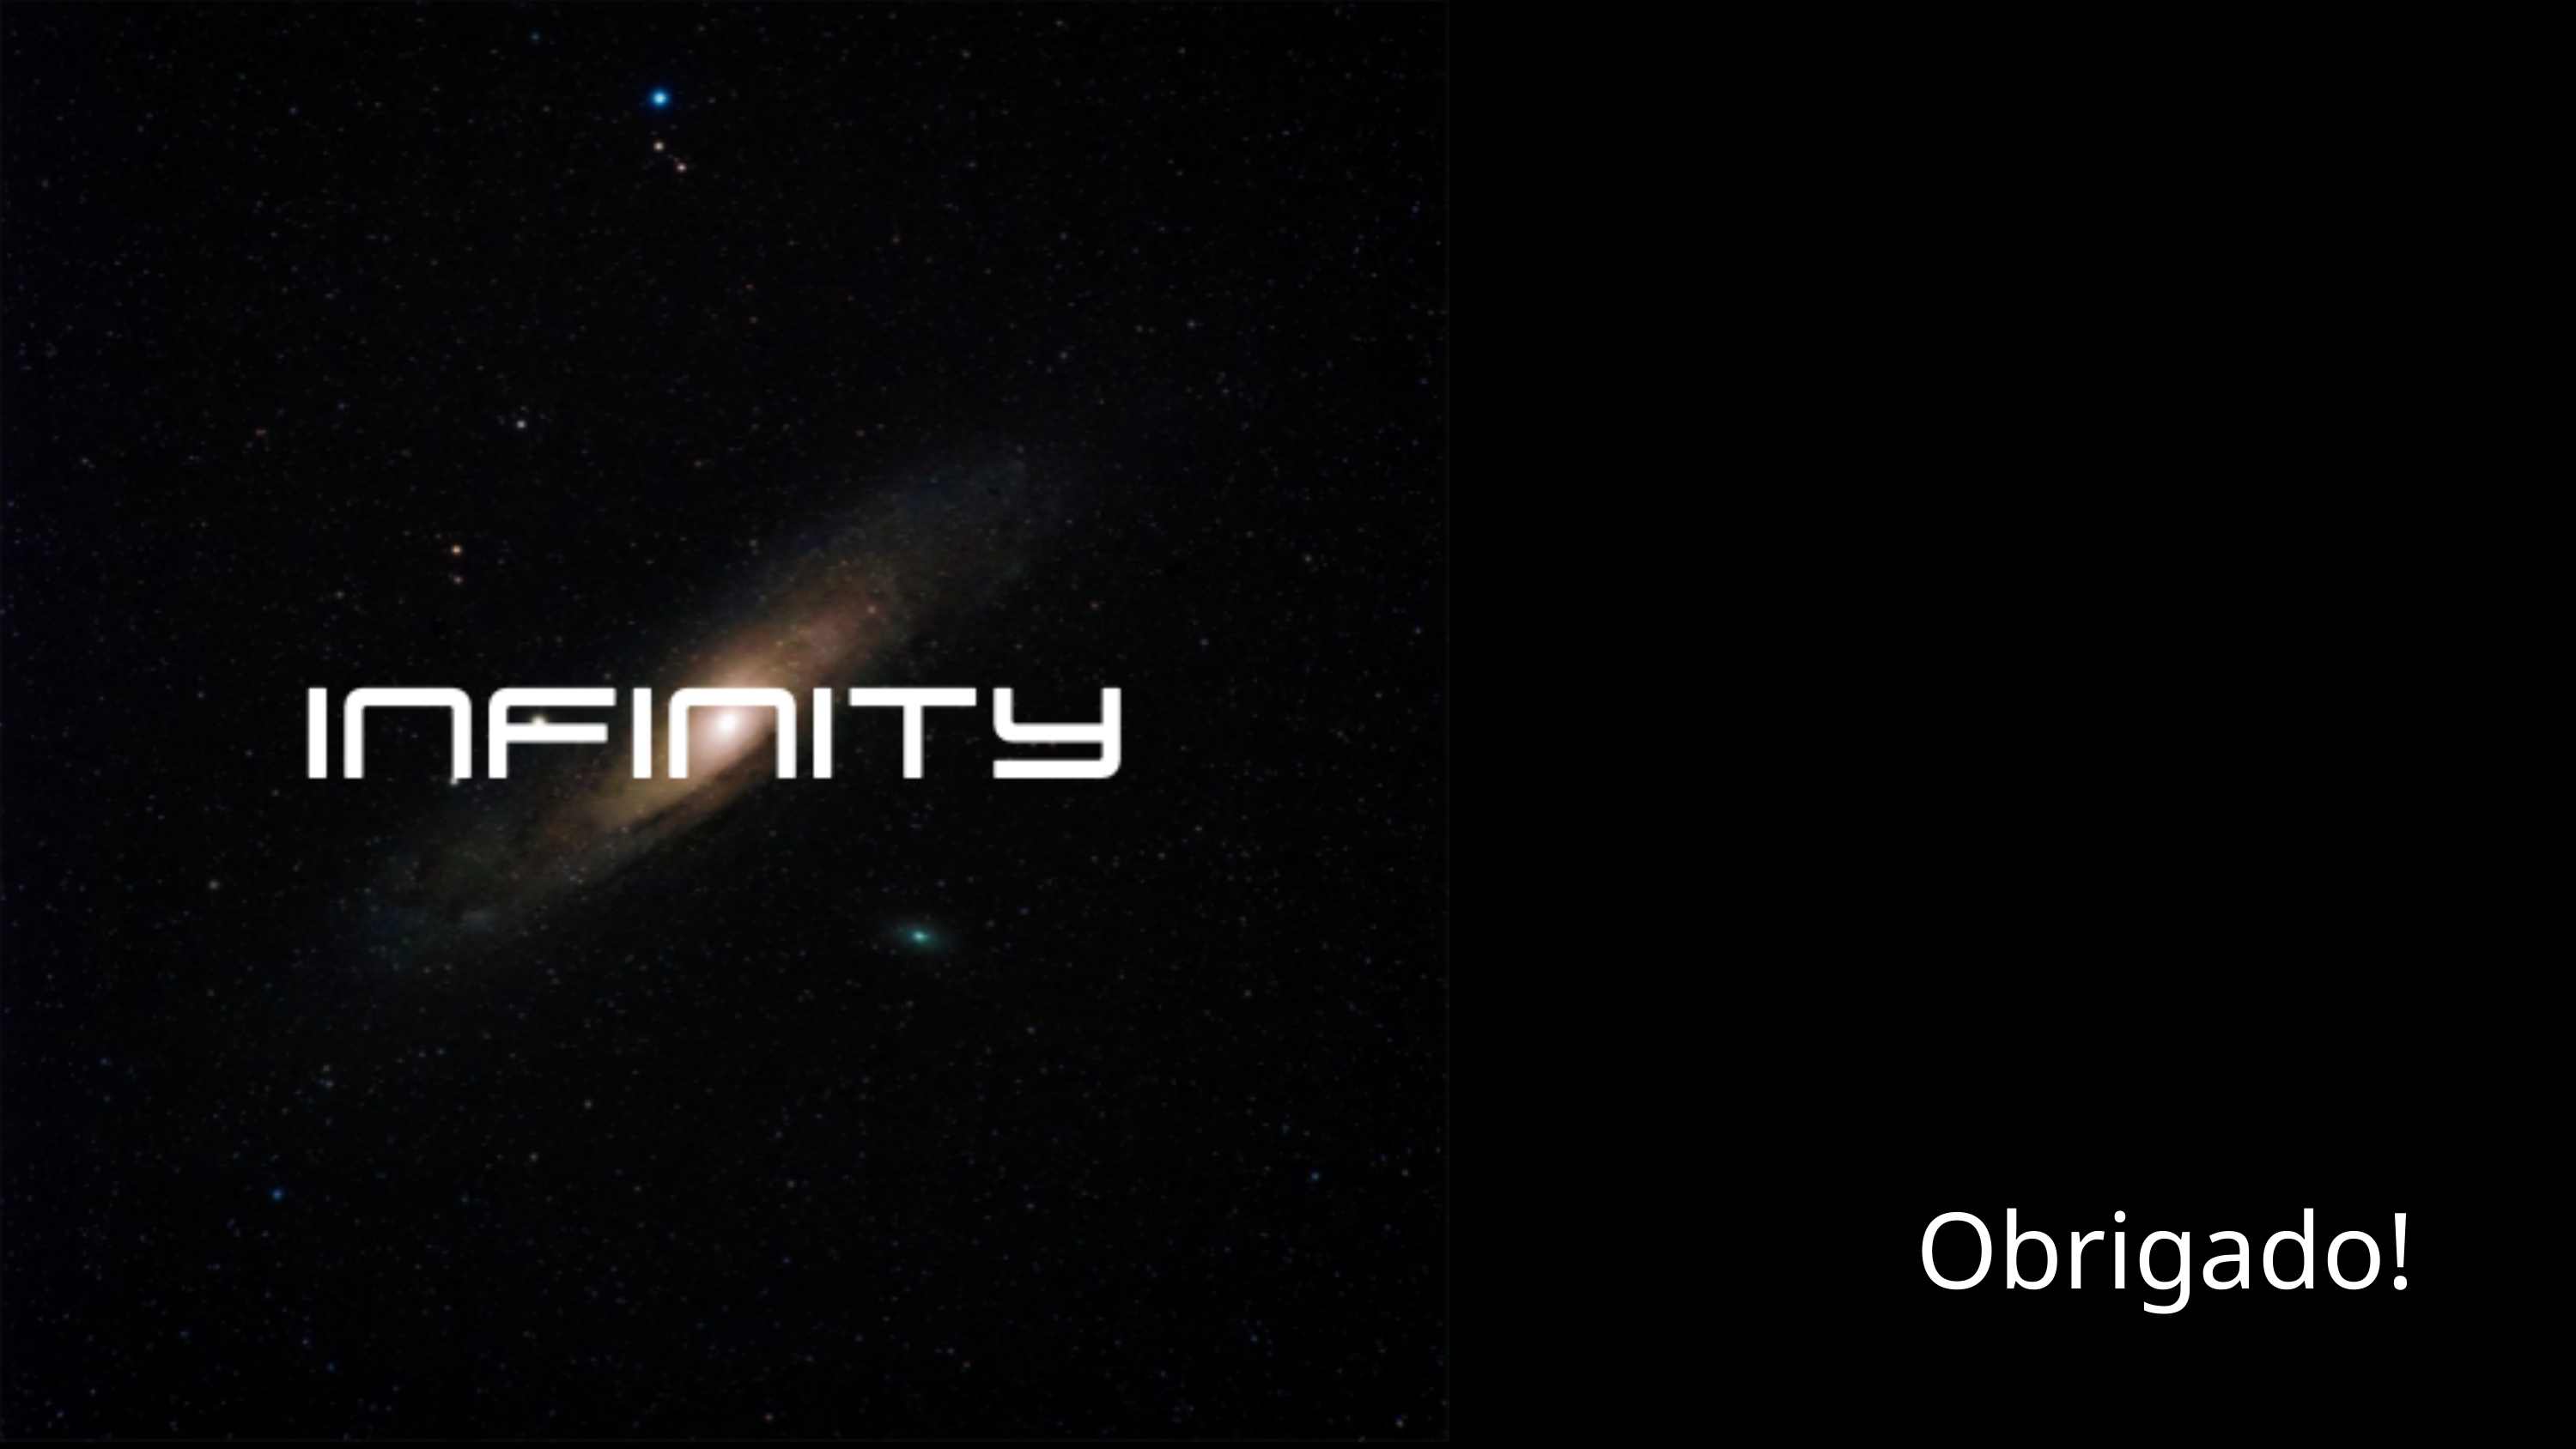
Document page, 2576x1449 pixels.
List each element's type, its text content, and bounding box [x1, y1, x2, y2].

text_box Obrigado! [1899, 1162, 2432, 1310]
picture [0, 0, 1449, 1449]
